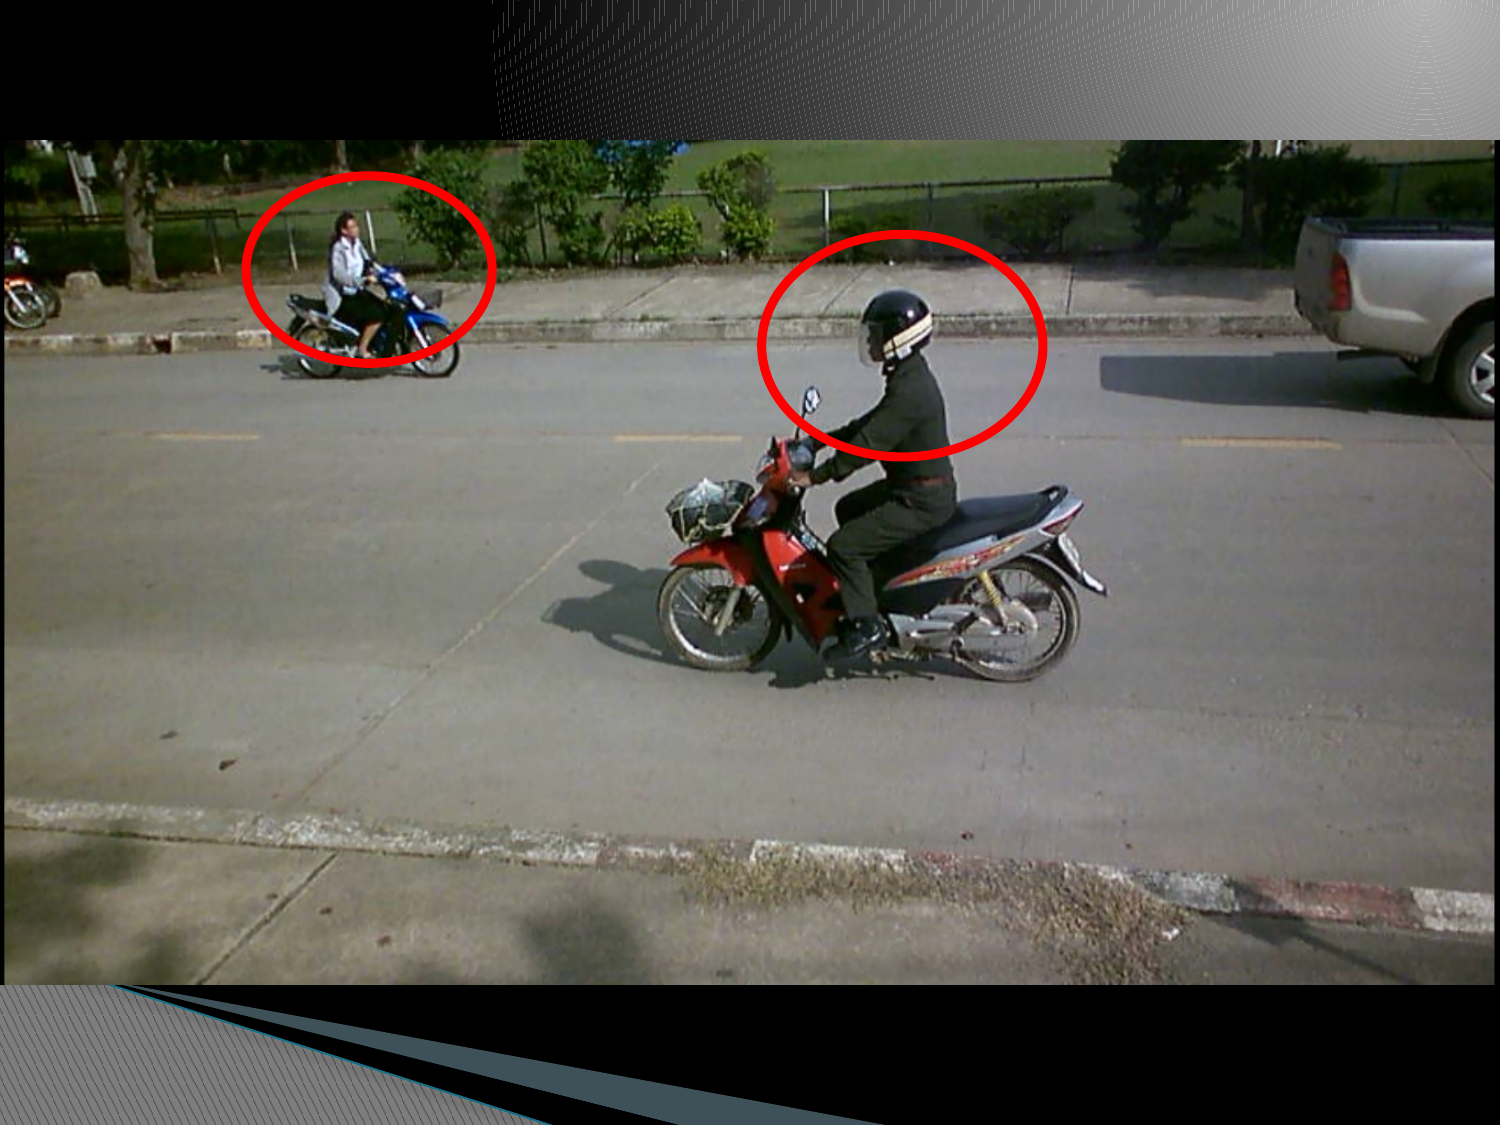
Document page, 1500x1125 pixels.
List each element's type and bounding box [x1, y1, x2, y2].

picture [0, 140, 1500, 1125]
